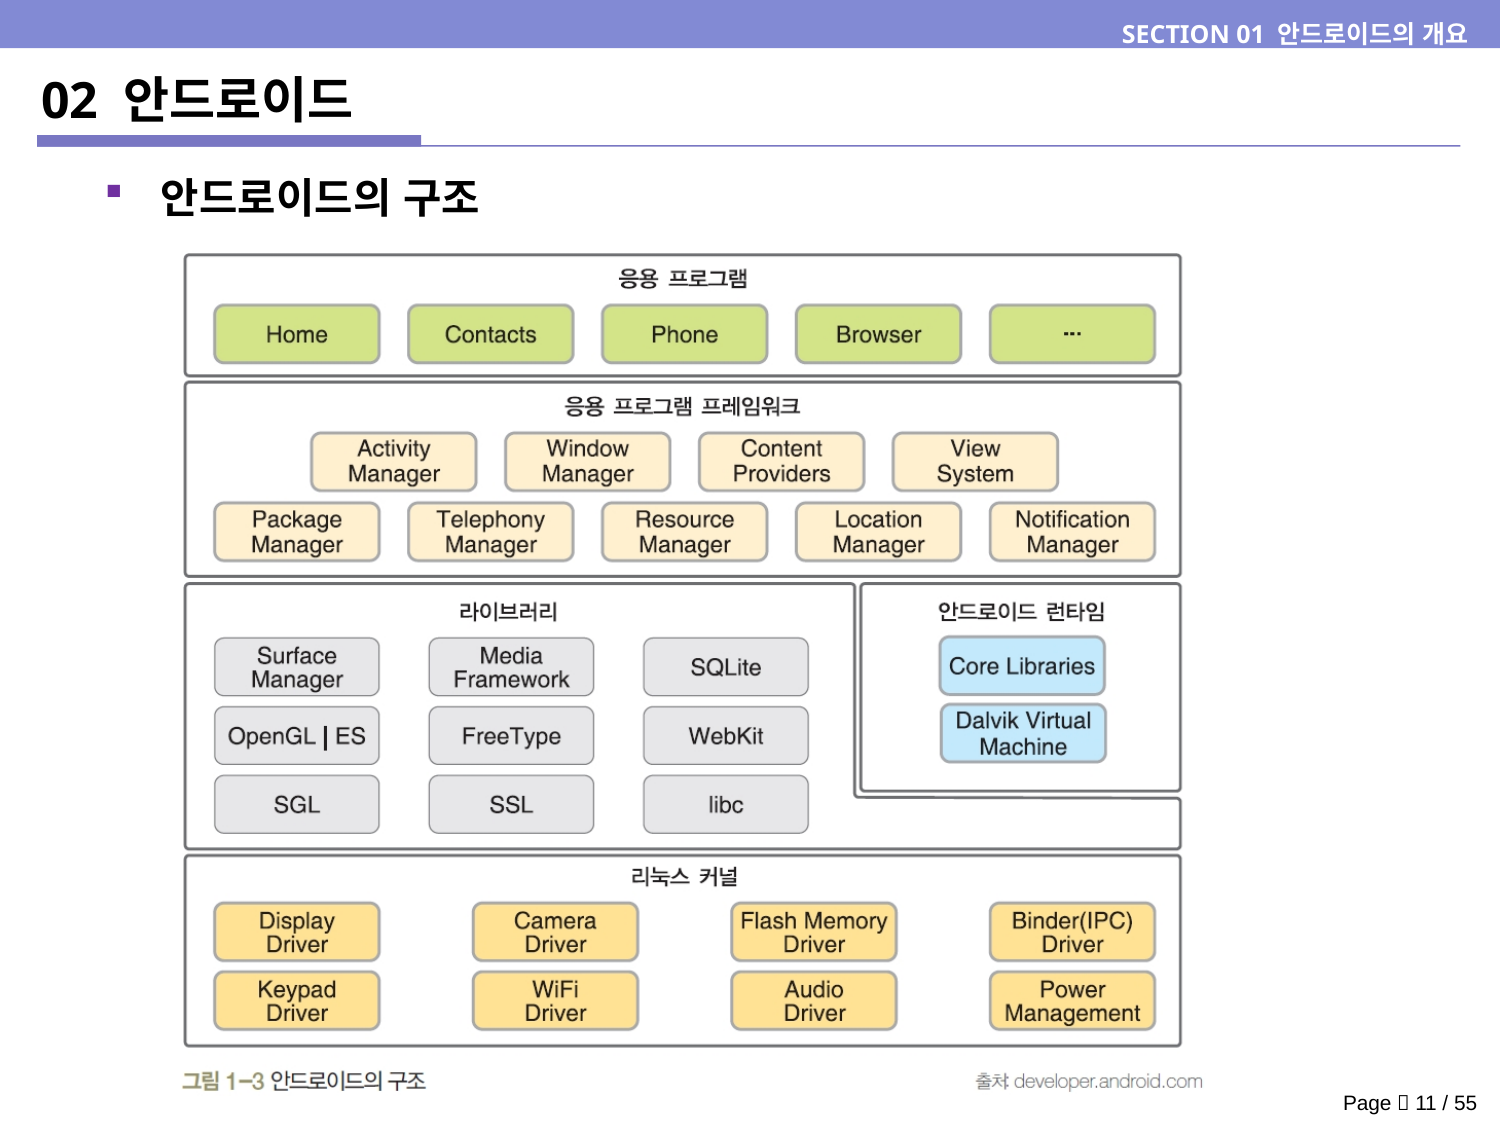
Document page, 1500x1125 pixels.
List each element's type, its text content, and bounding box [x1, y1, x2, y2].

picture [179, 250, 1206, 1097]
title 02 안드로이드 [41, 67, 1448, 132]
text_box SECTION 01 안드로이드의 개요 [1107, 11, 1500, 57]
list 안드로이드의 구조 [104, 171, 1382, 880]
